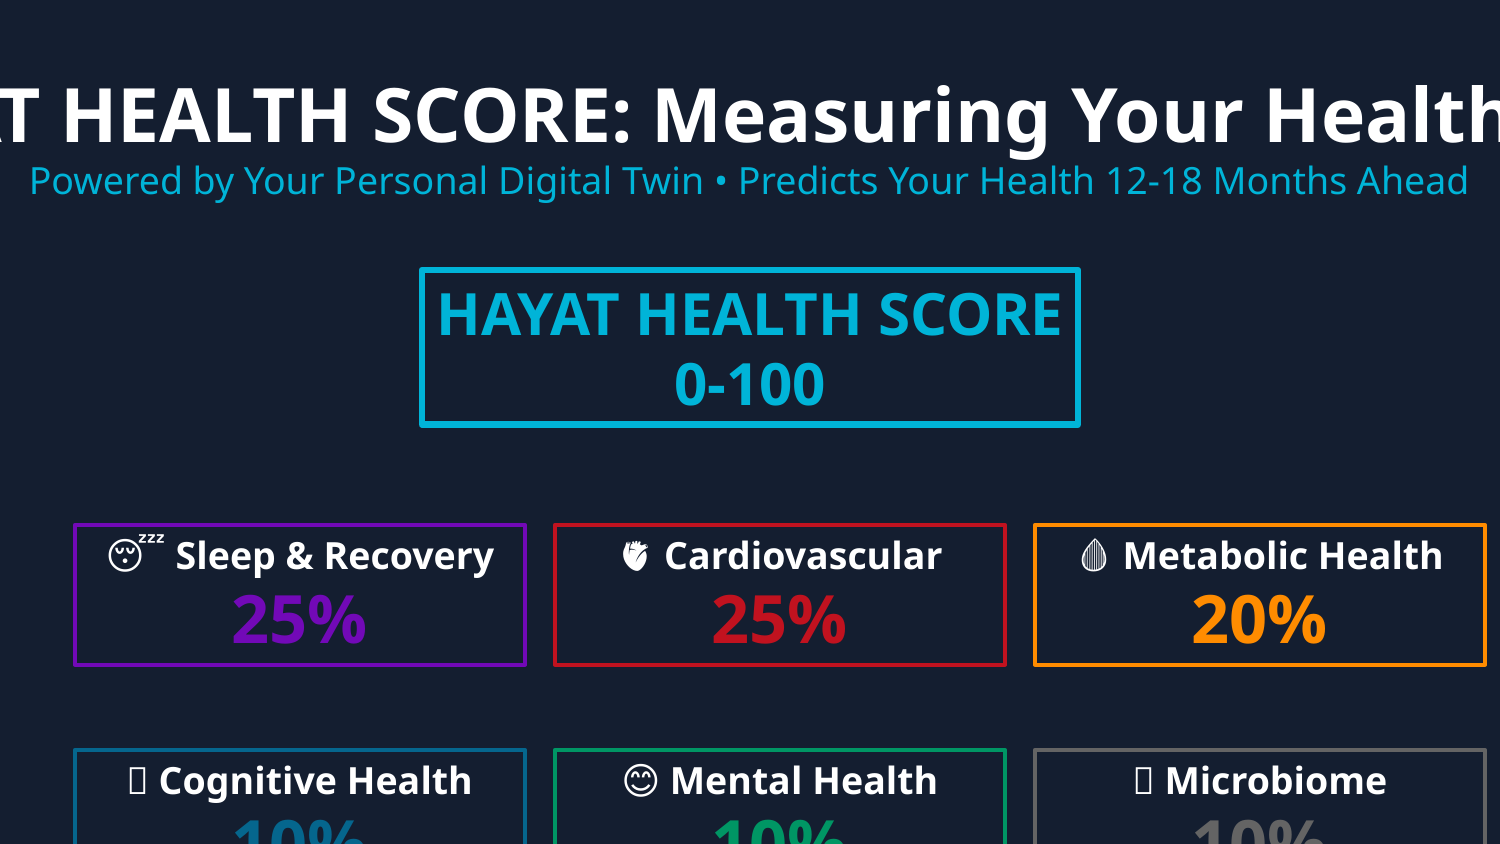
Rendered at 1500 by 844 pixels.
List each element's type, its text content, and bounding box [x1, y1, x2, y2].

text_box 😊 Mental Health 10% [554, 749, 1005, 844]
text_box HAYAT HEALTH SCORE 0-100 [421, 269, 1079, 425]
text_box Powered by Your Personal Digital Twin • Predicts Your Health 12-18 Months Ahead [14, 149, 1486, 210]
text_box HAYAT HEALTH SCORE: Measuring Your Healthspan [0, 59, 1500, 165]
text_box 🦠 Microbiome 10% [1034, 749, 1485, 844]
text_box 🩸 Metabolic Health 20% [1034, 524, 1485, 665]
text_box 😴 Sleep & Recovery 25% [74, 524, 525, 665]
text_box 🧠 Cognitive Health 10% [74, 749, 525, 844]
text_box 🫀 Cardiovascular 25% [554, 524, 1005, 665]
